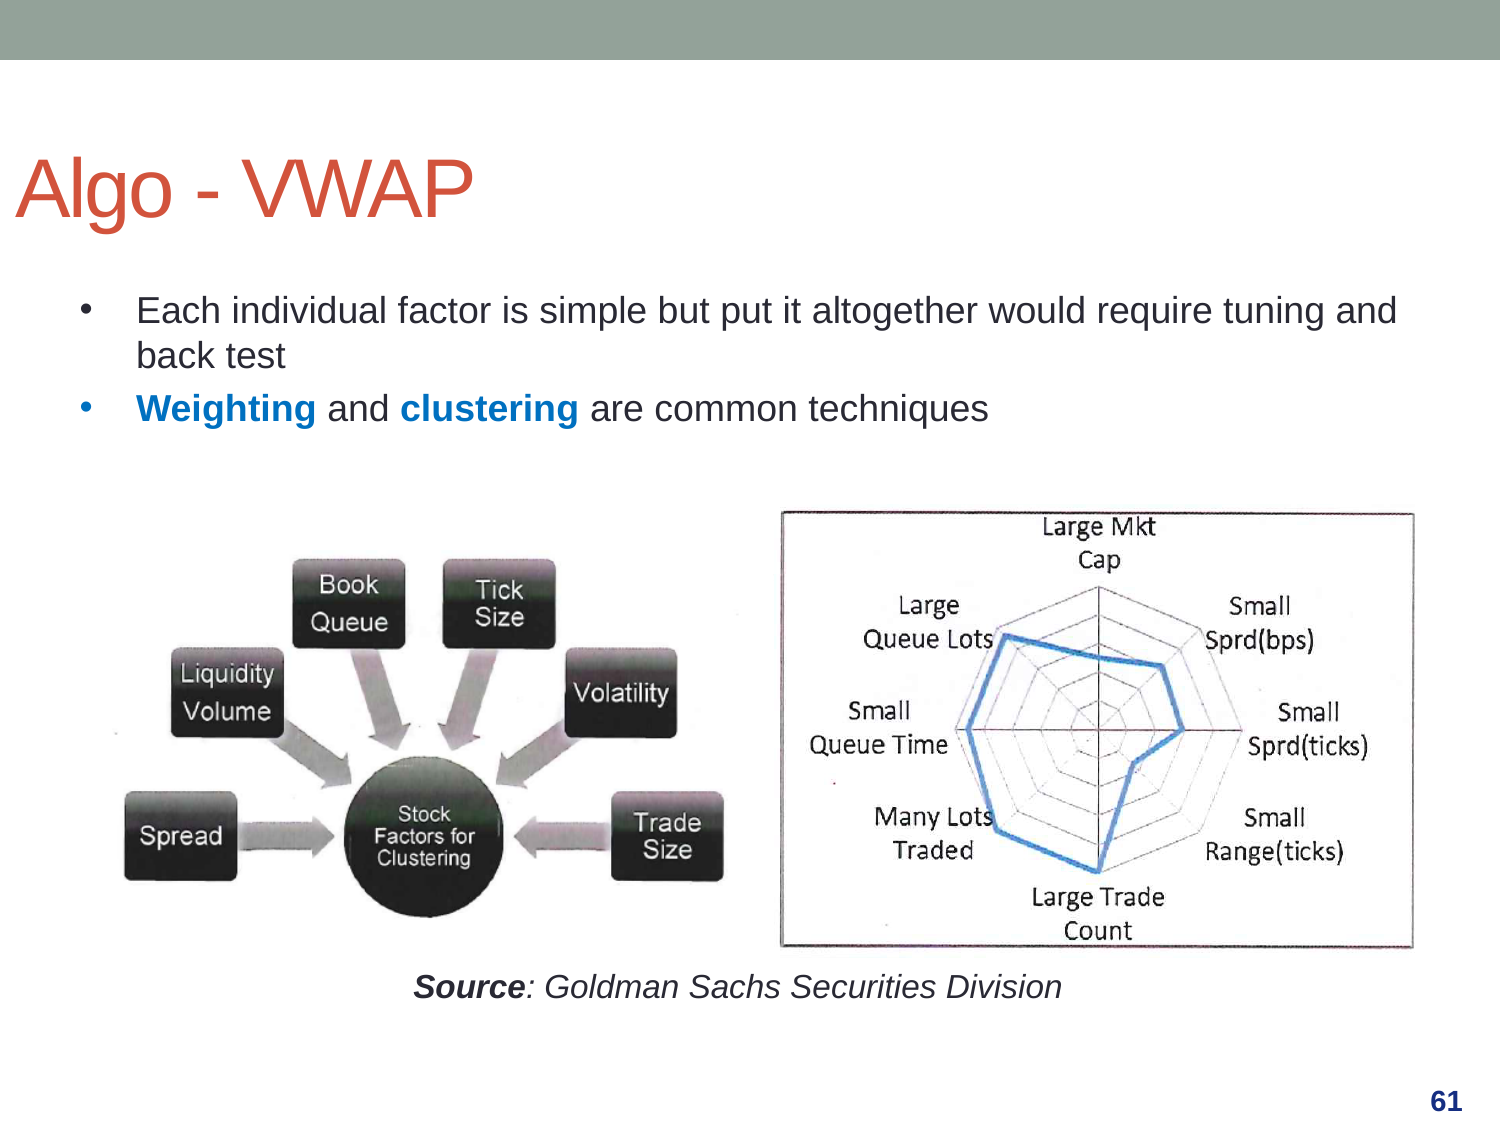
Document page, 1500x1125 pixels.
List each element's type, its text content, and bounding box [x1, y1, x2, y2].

picture [773, 503, 1420, 959]
text_box Each individual factor is simple but put it altogether would require tuning and back test Weighting and clustering are common techniques [64, 278, 1483, 610]
slide_number 61 [1415, 1070, 1499, 1125]
picture [98, 538, 740, 924]
title Algo - VWAP [0, 101, 1325, 266]
text_box Source: Goldman Sachs Securities Division [398, 957, 1079, 1013]
